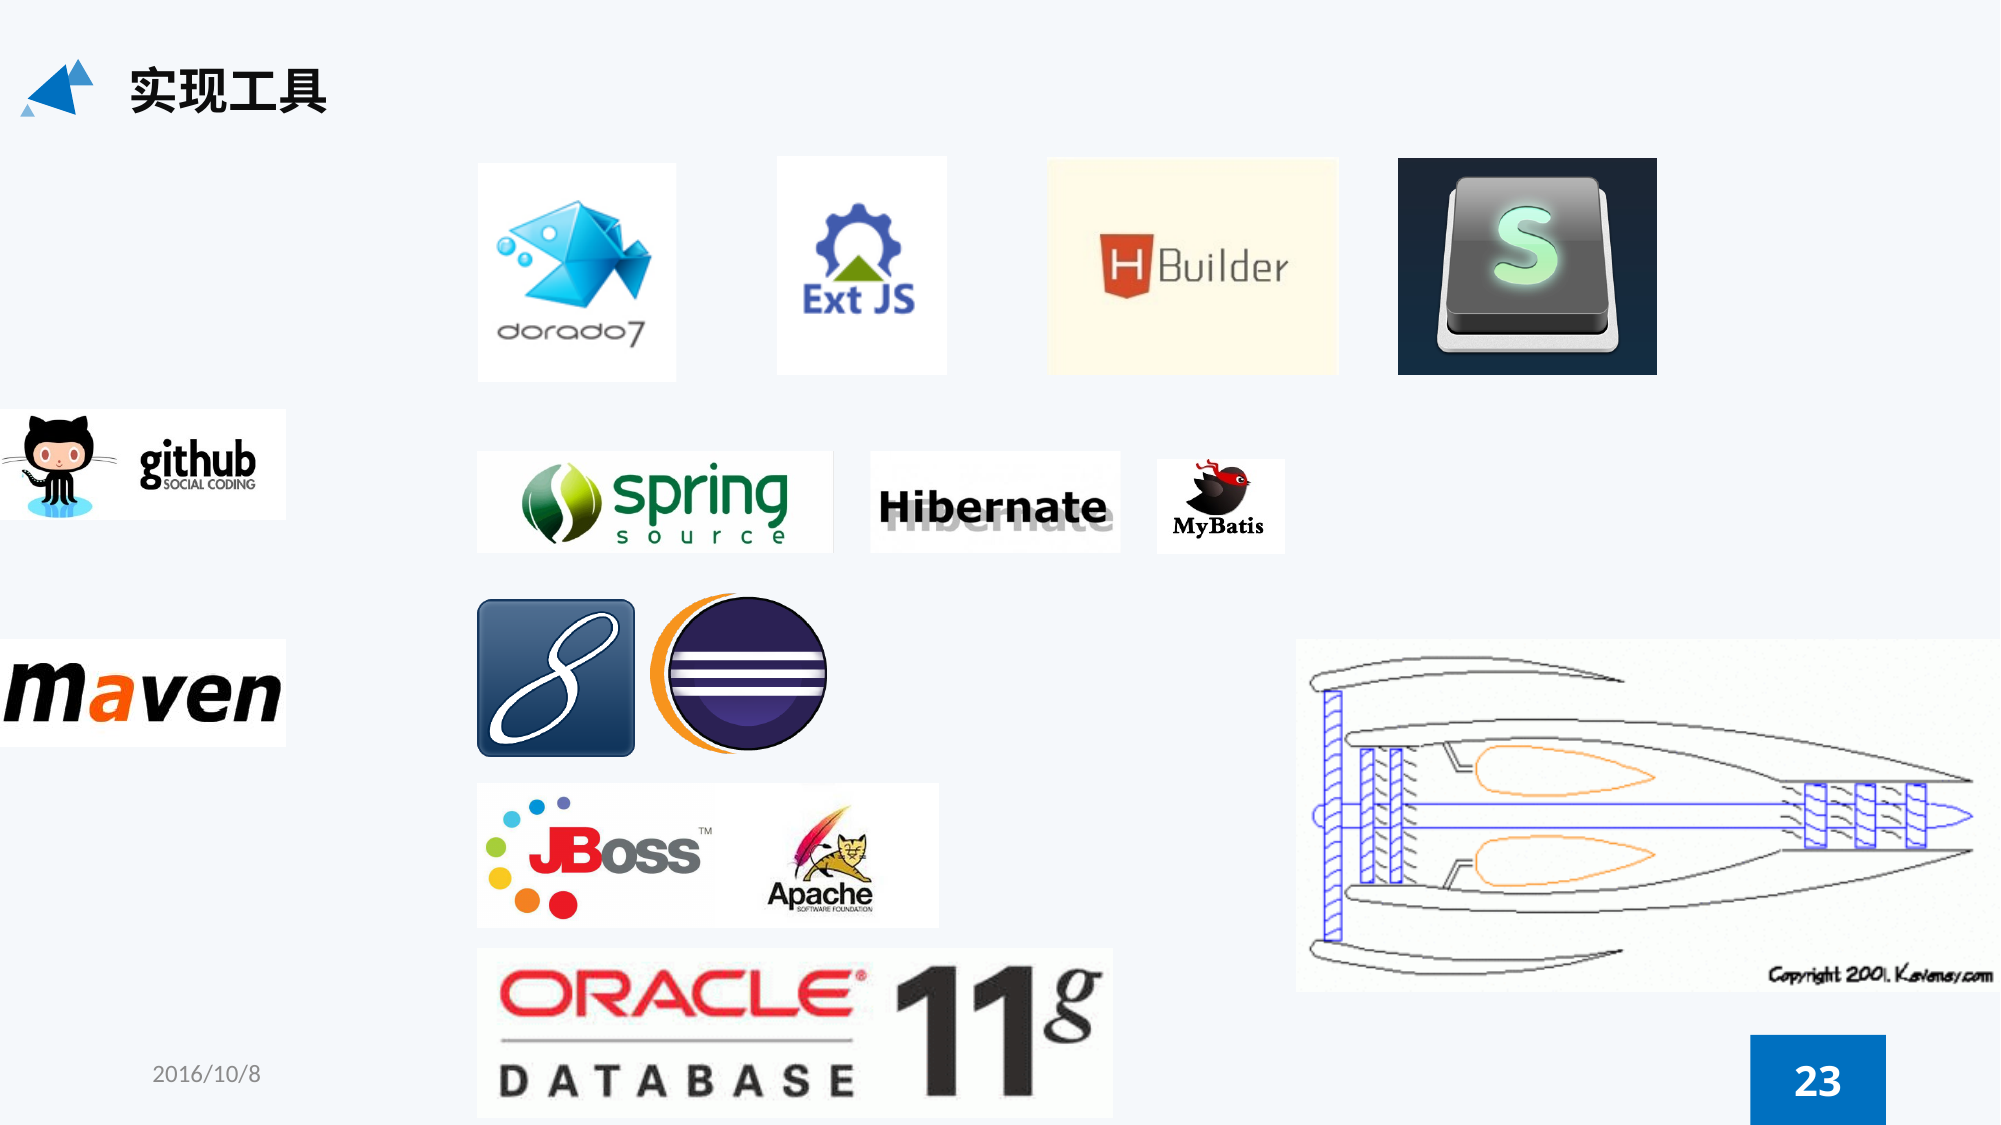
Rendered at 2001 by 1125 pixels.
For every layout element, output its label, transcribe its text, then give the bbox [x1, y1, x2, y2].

picture [477, 599, 635, 757]
text_box 实现工具 [113, 52, 609, 127]
picture [477, 451, 834, 553]
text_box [1750, 1034, 1886, 1125]
picture [477, 782, 939, 928]
picture [650, 585, 827, 762]
picture [870, 451, 1121, 553]
picture [477, 948, 1113, 1118]
picture [1157, 459, 1285, 554]
picture [0, 409, 286, 520]
picture [1398, 158, 1657, 375]
picture [1296, 639, 2000, 992]
picture [1047, 157, 1339, 375]
picture [776, 156, 948, 375]
picture [477, 163, 677, 382]
picture [0, 639, 286, 747]
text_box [20, 58, 94, 117]
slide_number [137, 1042, 477, 1103]
